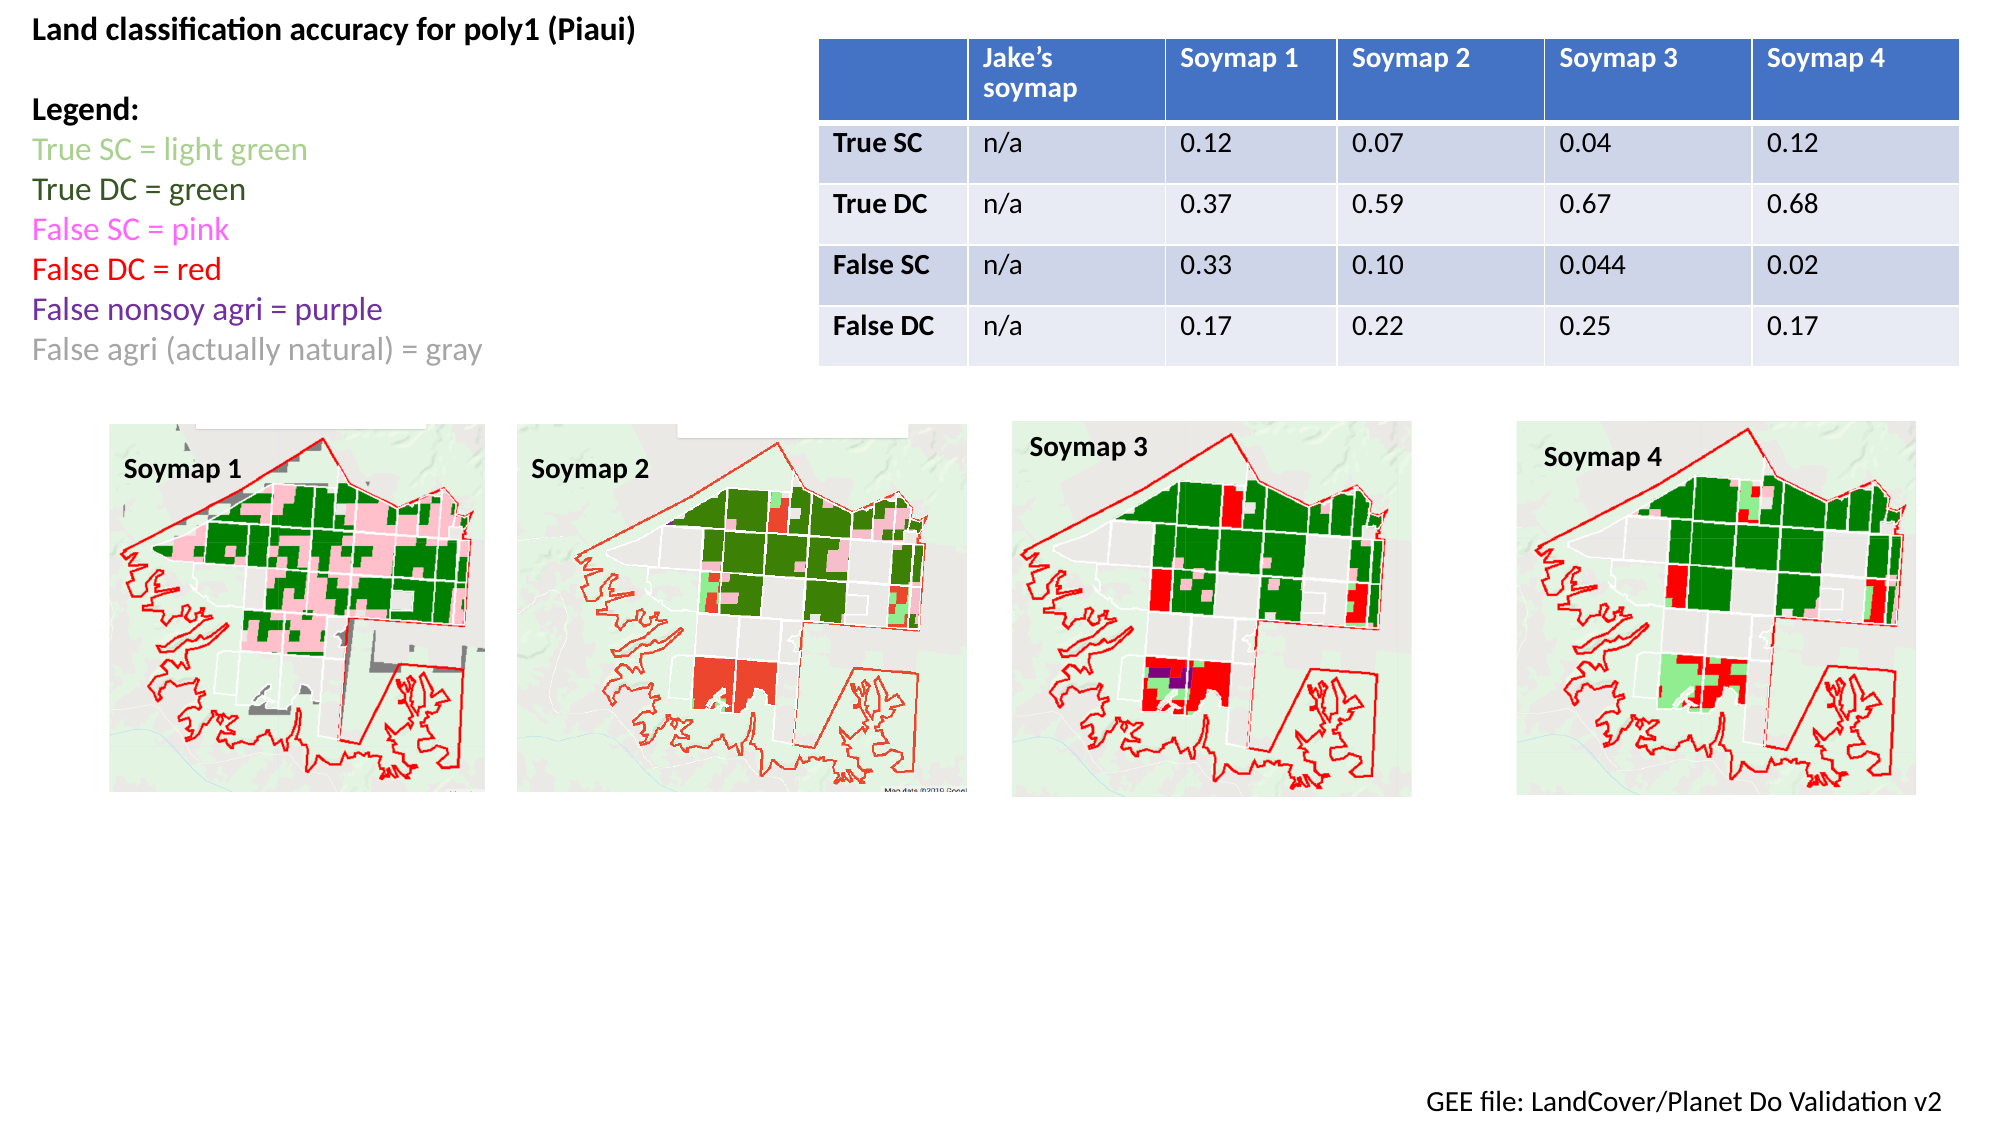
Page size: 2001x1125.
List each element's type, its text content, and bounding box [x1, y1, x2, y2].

table_cell 0.67 [1545, 185, 1751, 244]
table_cell True SC [819, 126, 967, 183]
table_cell 0.12 [1753, 126, 1959, 183]
table_cell 0.07 [1338, 126, 1544, 183]
table_header [819, 39, 967, 120]
table_cell 0.59 [1338, 185, 1544, 244]
table_cell 0.37 [1166, 185, 1336, 244]
table_cell 0.22 [1338, 307, 1544, 366]
table_cell n/a [969, 246, 1165, 305]
table_header Soymap 3 [1545, 39, 1751, 120]
picture [1516, 421, 1917, 795]
table_cell n/a [969, 307, 1165, 366]
table_cell 0.02 [1753, 246, 1959, 305]
table_cell 0.04 [1545, 126, 1751, 183]
table_cell n/a [969, 126, 1165, 183]
table_cell 0.10 [1338, 246, 1544, 305]
table_header Jake’s soymap [969, 39, 1165, 120]
table_cell True DC [819, 185, 967, 244]
table_cell n/a [969, 185, 1165, 244]
table_cell 0.25 [1545, 307, 1751, 366]
text_box GEE file: LandCover/Planet Do Validation v2 [1411, 1074, 2000, 1125]
table_cell 0.33 [1166, 246, 1336, 305]
table_cell 0.12 [1166, 126, 1336, 183]
table_cell False DC [819, 307, 967, 366]
text_box Land classification accuracy for poly1 (Piaui) Legend: True SC = light green True DC = green False SC = pink False DC = red False nonsoy agri = purple False agri (actually natural) = gray [17, 0, 685, 374]
table_cell False SC [819, 246, 967, 305]
picture [109, 424, 485, 792]
table_header Soymap 4 [1753, 39, 1959, 120]
table_cell 0.17 [1166, 307, 1336, 366]
picture [1011, 421, 1412, 797]
table_cell 0.68 [1753, 185, 1959, 244]
table_header Soymap 2 [1338, 39, 1544, 120]
table_cell 0.044 [1545, 246, 1751, 305]
table_header Soymap 1 [1166, 39, 1336, 120]
picture [516, 424, 967, 792]
table_cell 0.17 [1753, 307, 1959, 366]
